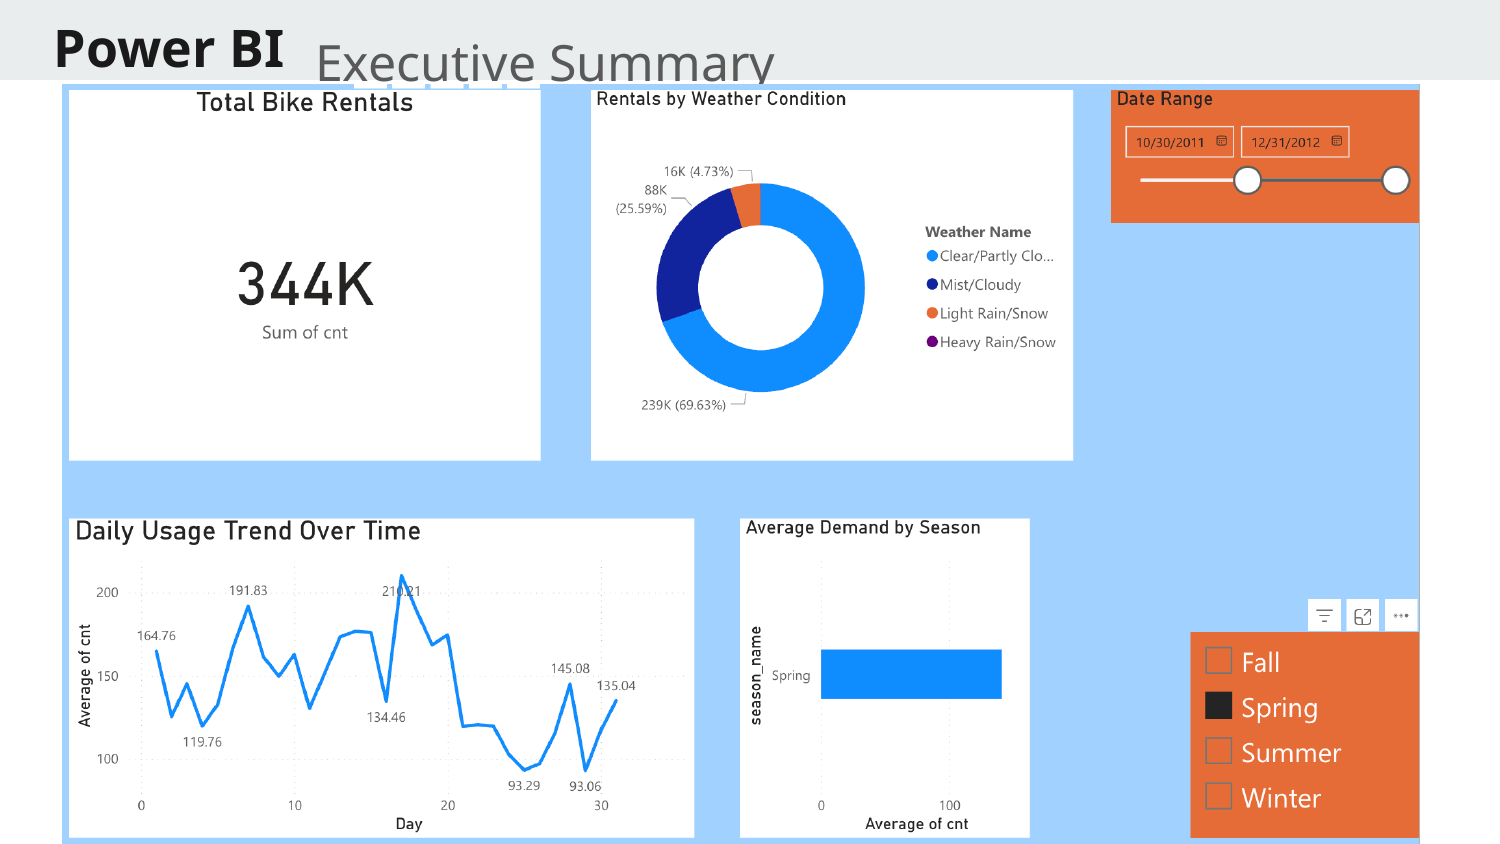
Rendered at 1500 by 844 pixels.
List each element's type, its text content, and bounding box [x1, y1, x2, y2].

title Power BI [38, 0, 401, 93]
picture [62, 84, 1420, 844]
list Executive Summary [300, 7, 1011, 82]
